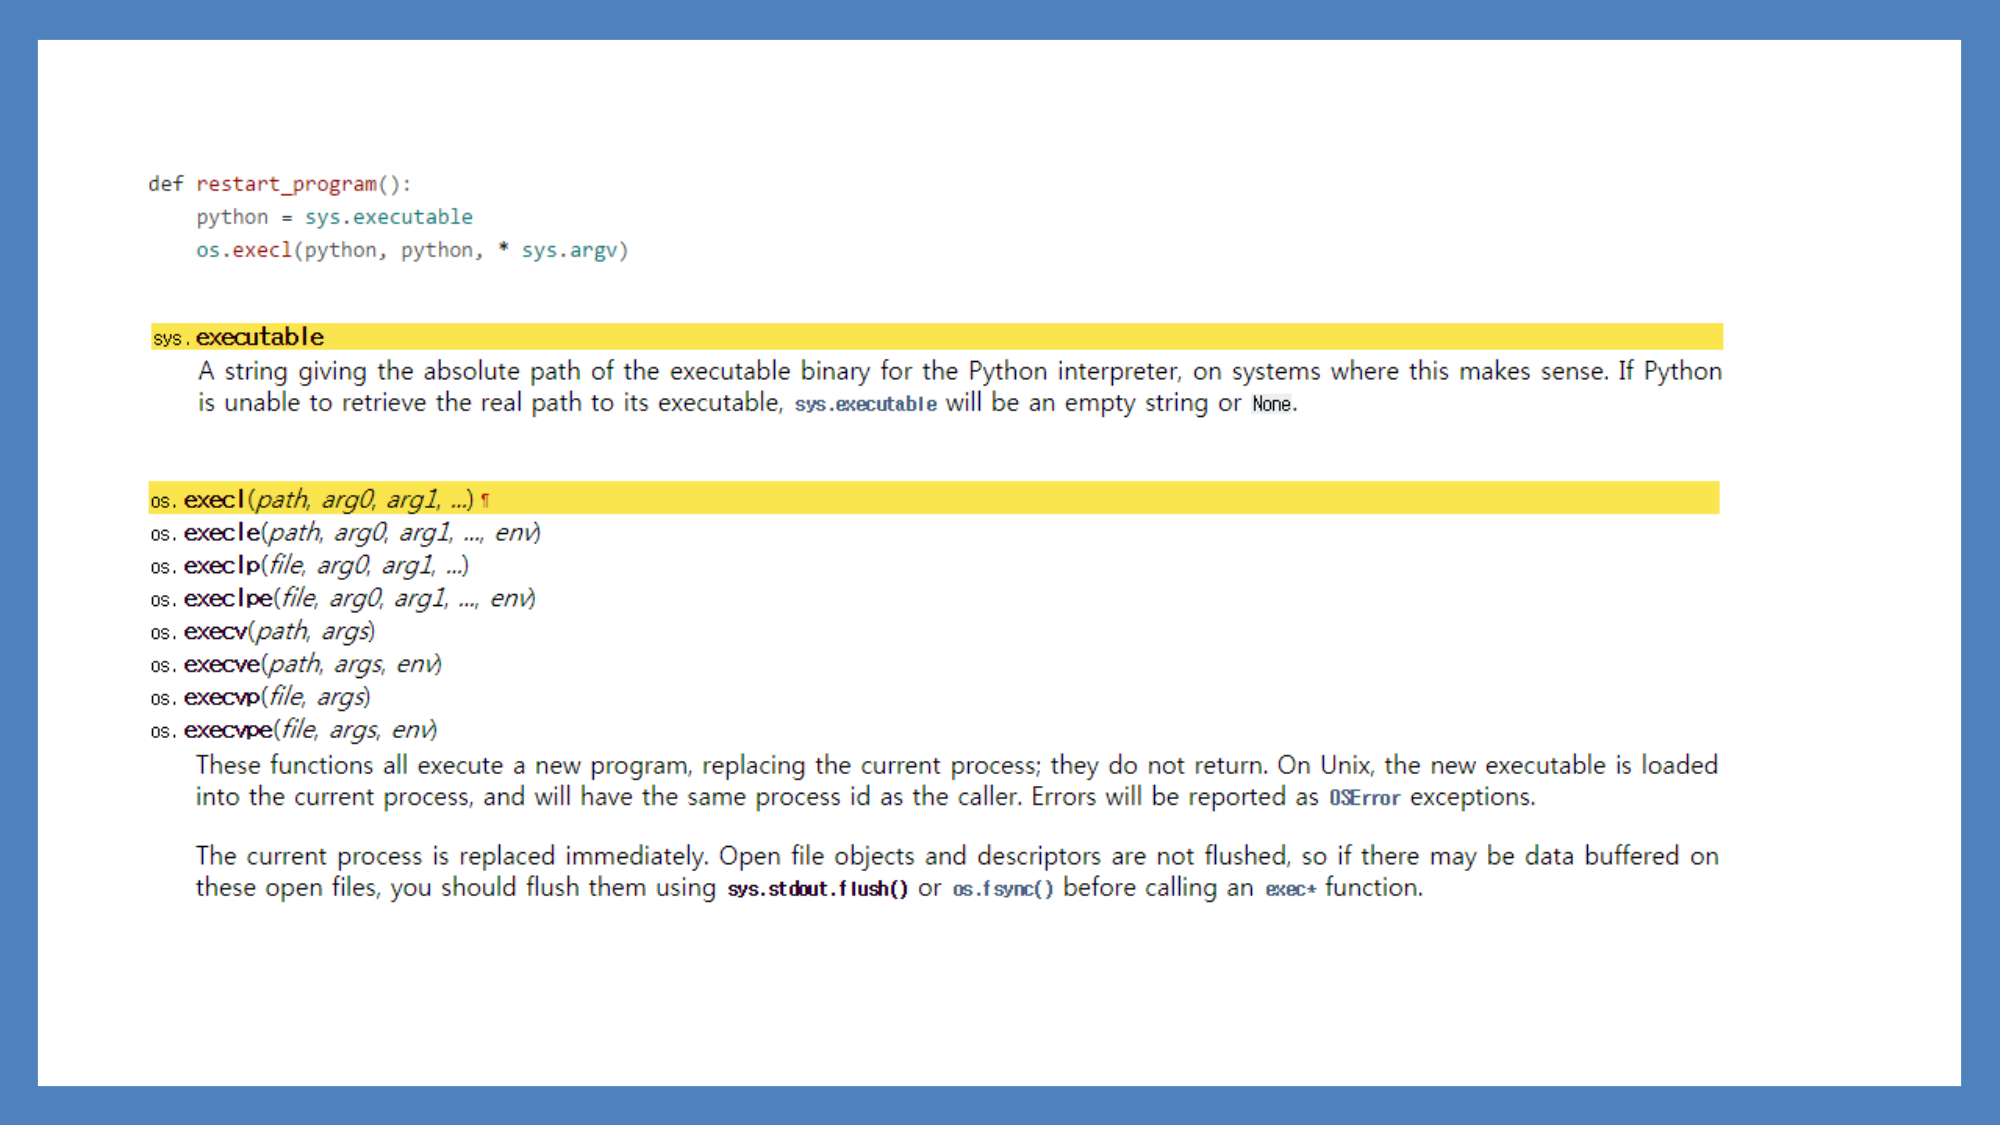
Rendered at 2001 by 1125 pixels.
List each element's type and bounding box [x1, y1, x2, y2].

picture [137, 472, 1734, 918]
picture [139, 303, 1733, 431]
picture [139, 165, 669, 287]
